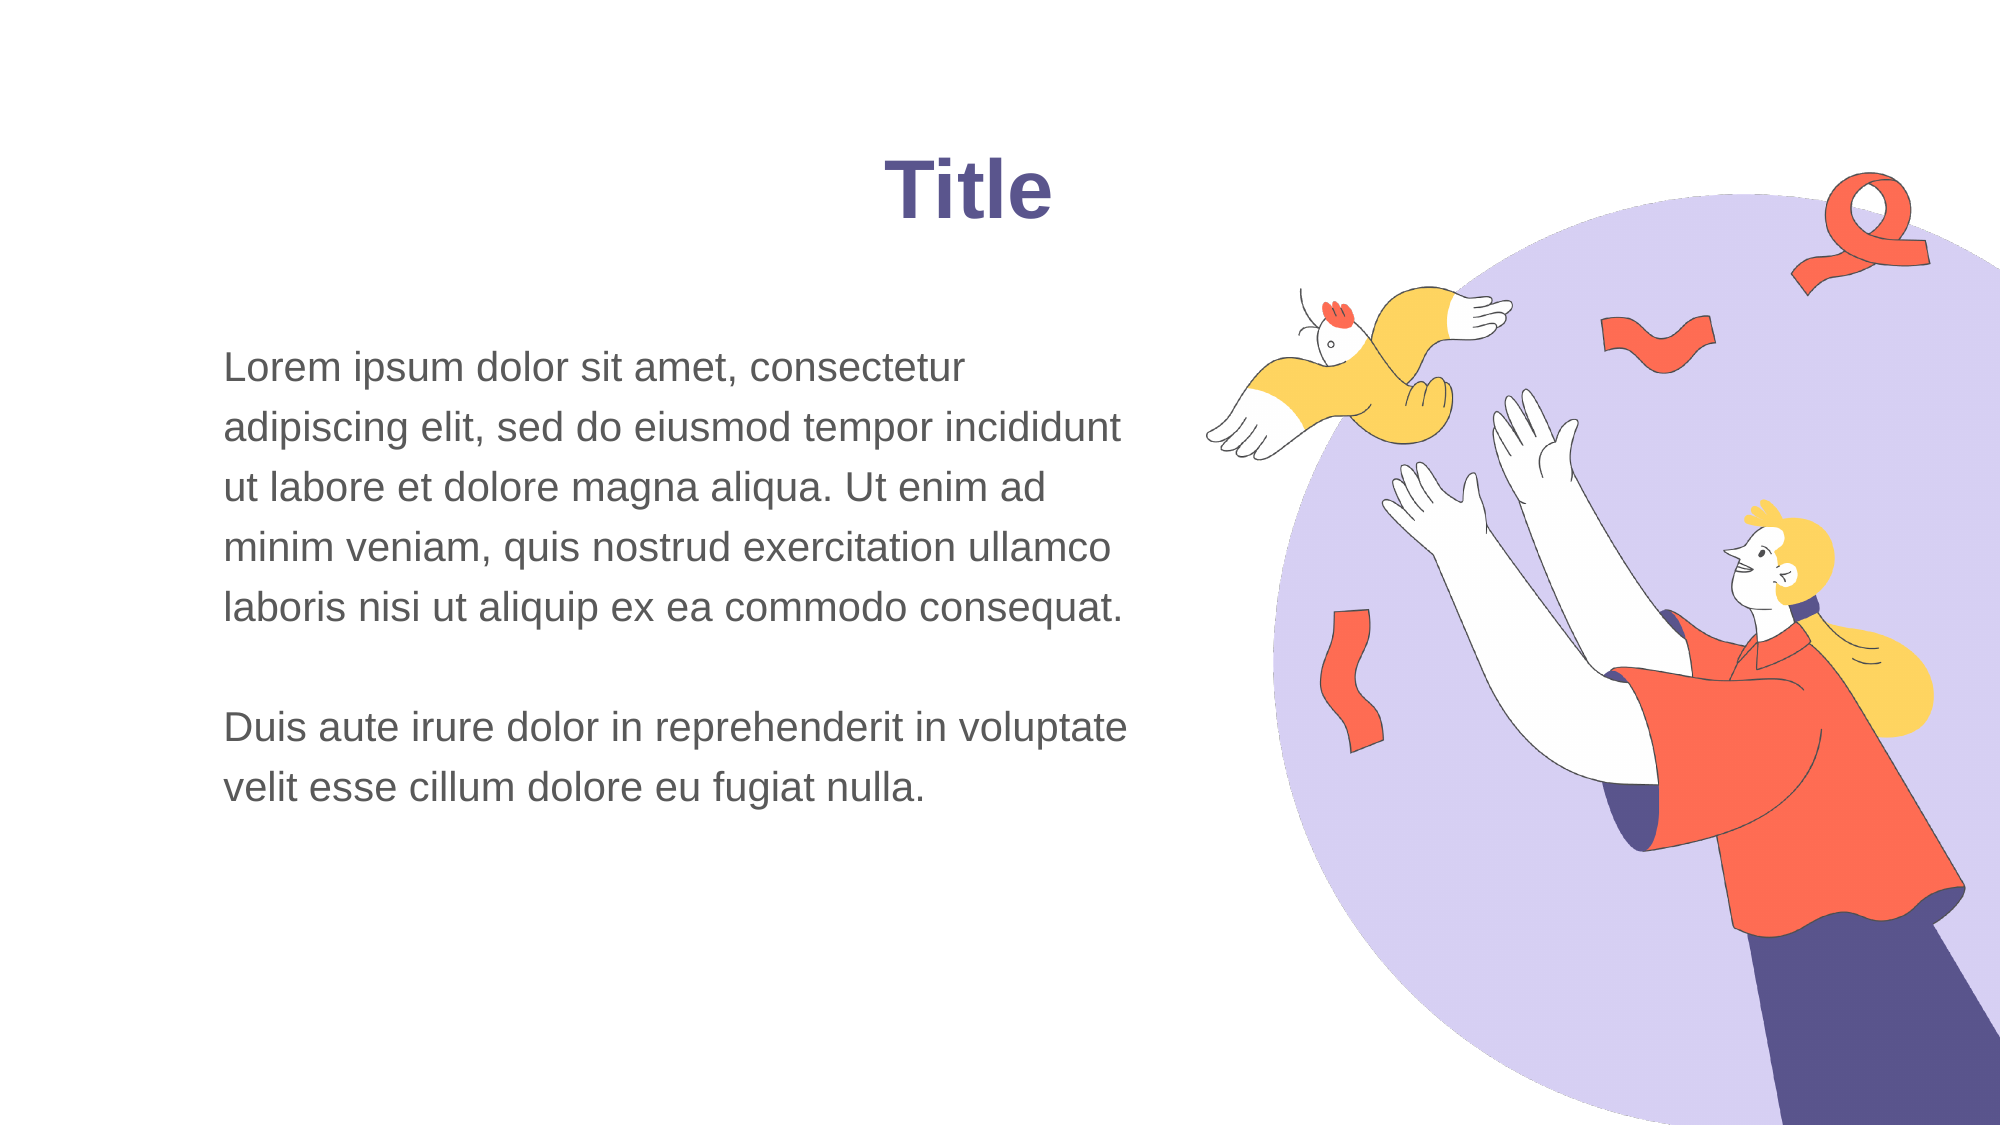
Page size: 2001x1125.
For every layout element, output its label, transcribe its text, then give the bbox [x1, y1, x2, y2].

text_box Title [870, 133, 1211, 251]
picture [1206, 172, 2000, 1125]
text_box Lorem ipsum dolor sit amet, consectetur adipiscing elit, sed do eiusmod tempor incididunt ut labore et dolore magna aliqua. Ut enim ad minim veniam, quis nostrud exercitation ullamco laboris nisi ut aliquip ex ea commodo consequat. Duis aute irure dolor in reprehenderit in voluptate velit esse cillum dolore eu fugiat nulla. [208, 322, 1161, 950]
